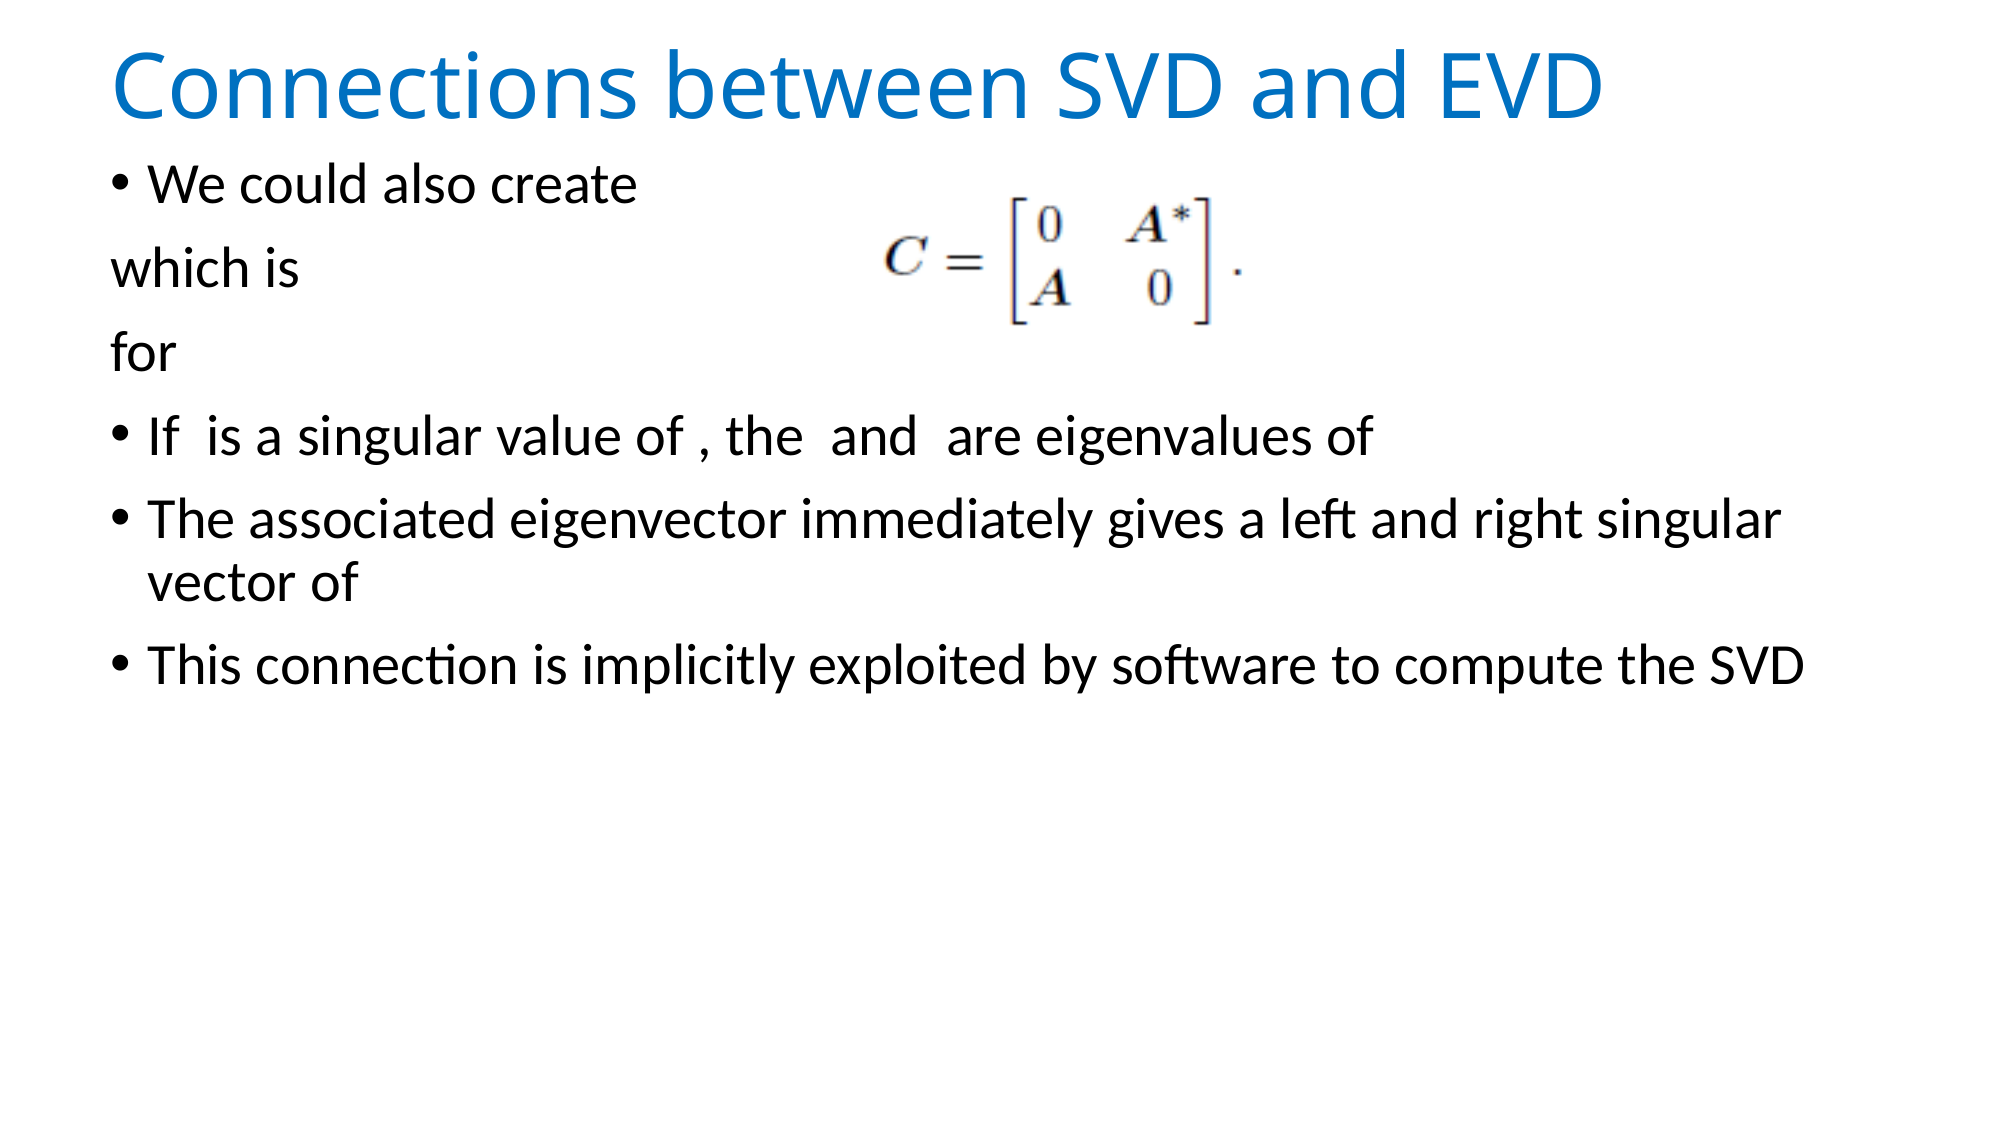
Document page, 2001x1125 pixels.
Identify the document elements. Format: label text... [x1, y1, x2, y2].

title Connections between SVD and EVD [95, 32, 1821, 147]
picture [827, 138, 1286, 375]
